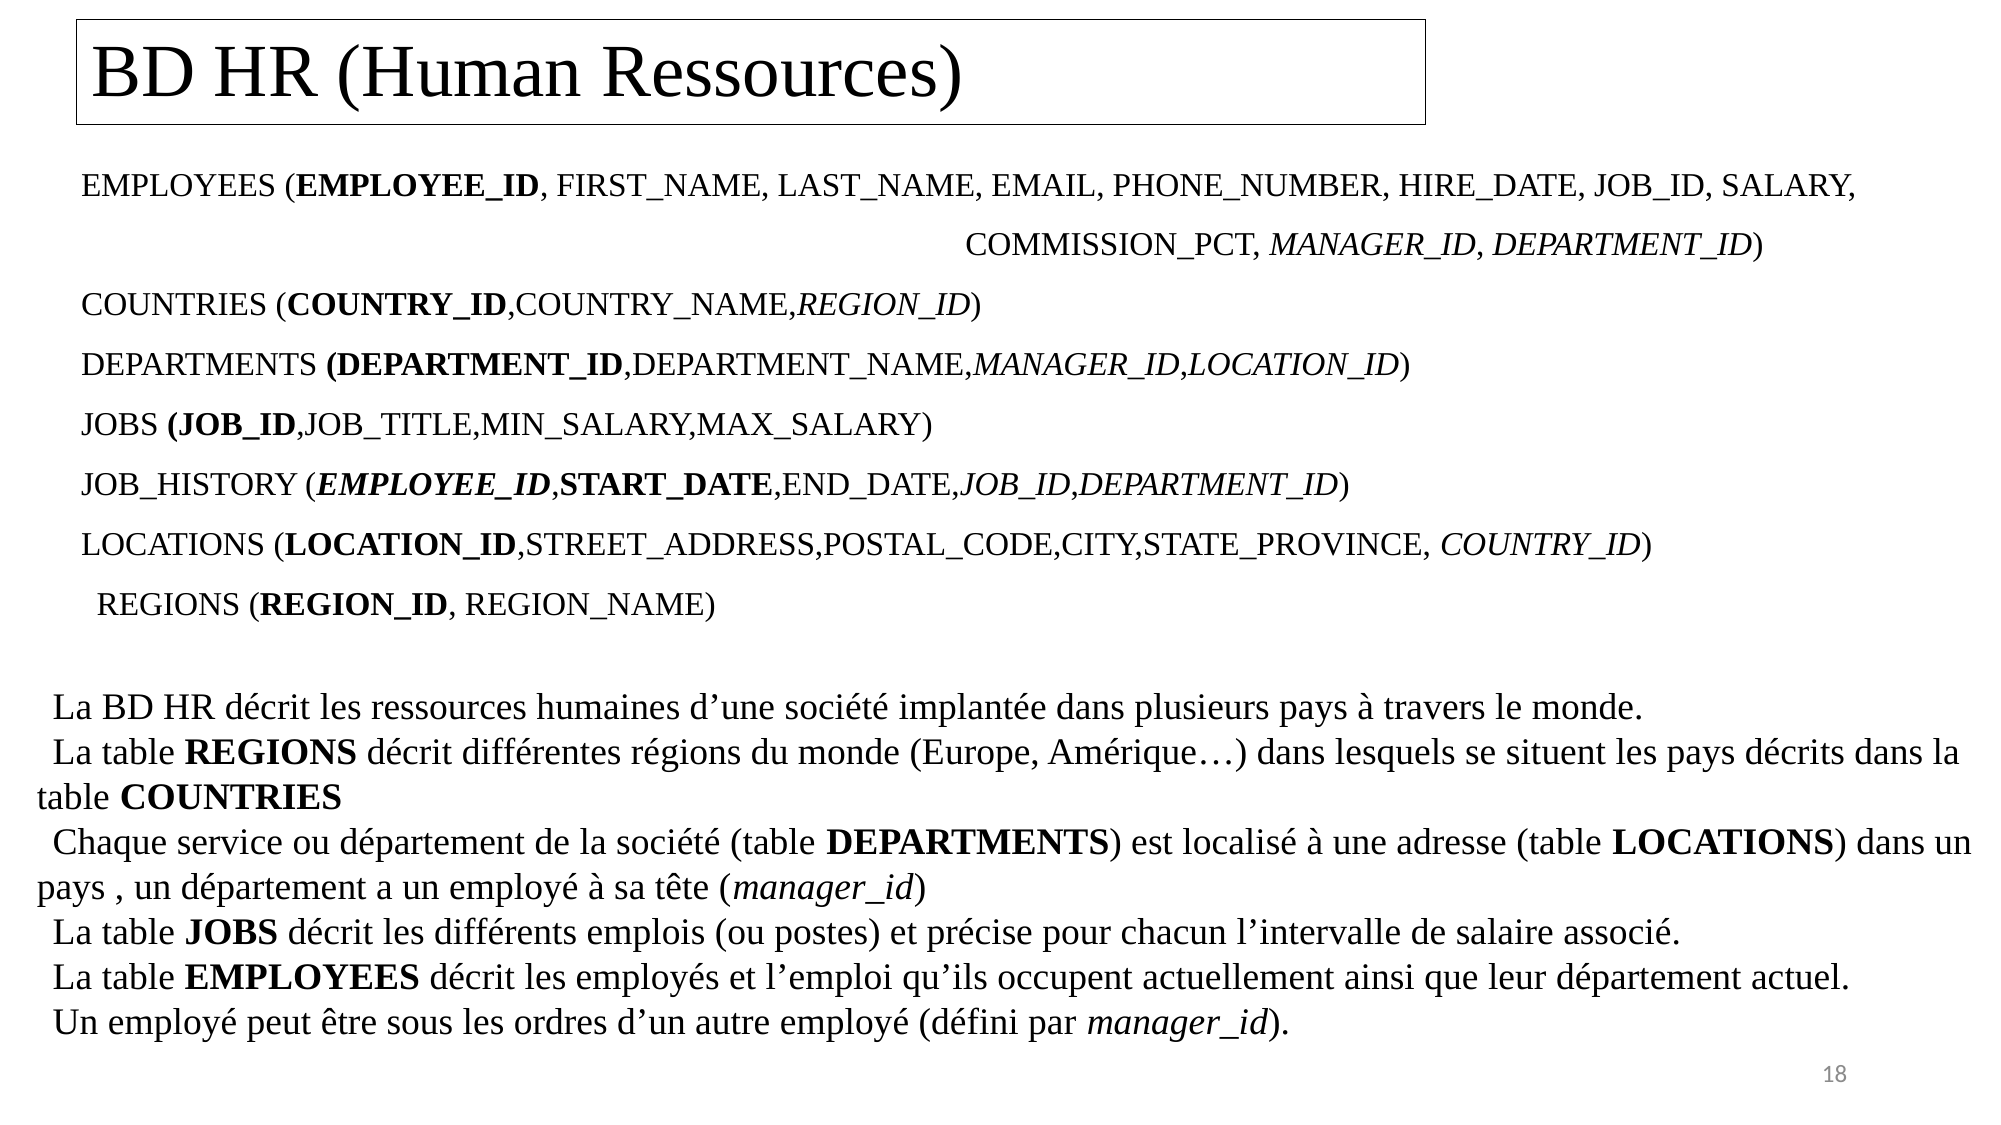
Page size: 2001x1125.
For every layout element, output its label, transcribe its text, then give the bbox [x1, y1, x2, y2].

text_box EMPLOYEES (EMPLOYEE_ID, FIRST_NAME, LAST_NAME, EMAIL, PHONE_NUMBER, HIRE_DATE, JOB_ID, SALARY, COMMISSION_PCT, MANAGER_ID, DEPARTMENT_ID) COUNTRIES (COUNTRY_ID,COUNTRY_NAME,REGION_ID) DEPARTMENTS (DEPARTMENT_ID,DEPARTMENT_NAME,MANAGER_ID,LOCATION_ID) JOBS (JOB_ID,JOB_TITLE,MIN_SALARY,MAX_SALARY) JOB_HISTORY (EMPLOYEE_ID,START_DATE,END_DATE,JOB_ID,DEPARTMENT_ID) LOCATIONS (LOCATION_ID,STREET_ADDRESS,POSTAL_CODE,CITY,STATE_PROVINCE, COUNTRY_ID) REGIONS (REGION_ID, REGION_NAME) La BD HR décrit les ressources humaines d’une société implantée dans plusieurs pays à travers le monde. La table REGIONS décrit différentes régions du monde (Europe, Amérique…) dans lesquels se situent les pays décrits dans la table COUNTRIES Chaque service ou département de la société (table DEPARTMENTS) est localisé à une adresse (table LOCATIONS) dans un pays , un département a un employé à sa tête (manager_id) La table JOBS décrit les différents emplois (ou postes) et précise pour chacun l’intervalle de salaire associé. La table EMPLOYEES décrit les employés et l’emploi qu’ils occupent actuellement ainsi que leur département actuel. Un employé peut être sous les ordres d’un autre employé (défini par manager_id). [22, 135, 2000, 1049]
text_box BD HR (Human Ressources) [76, 19, 1426, 125]
slide_number 18 [1412, 1042, 1863, 1103]
